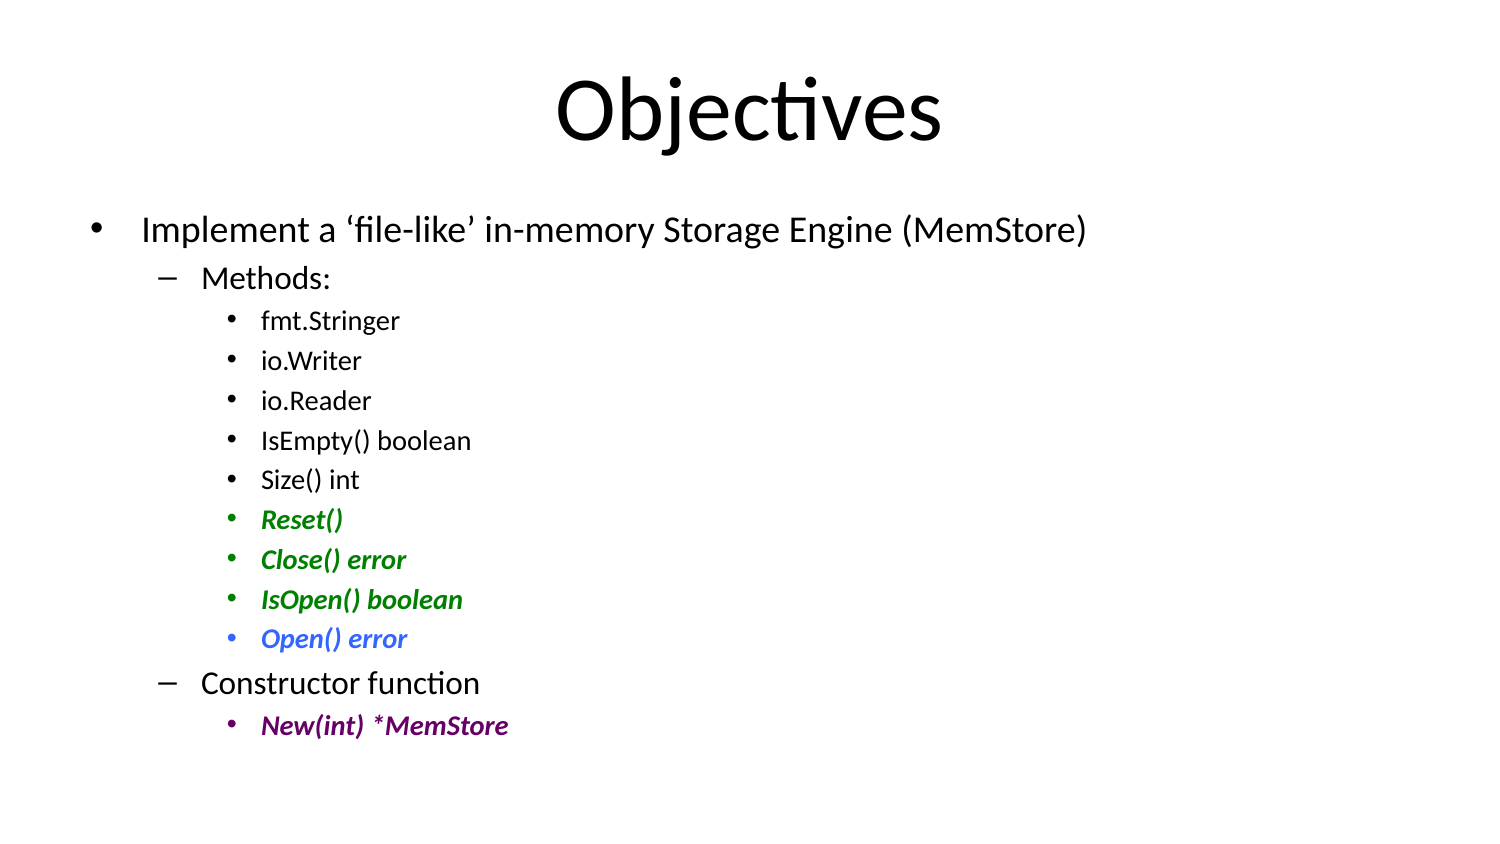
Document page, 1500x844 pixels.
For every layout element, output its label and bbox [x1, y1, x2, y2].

title [75, 33, 1425, 175]
list [75, 196, 1425, 754]
